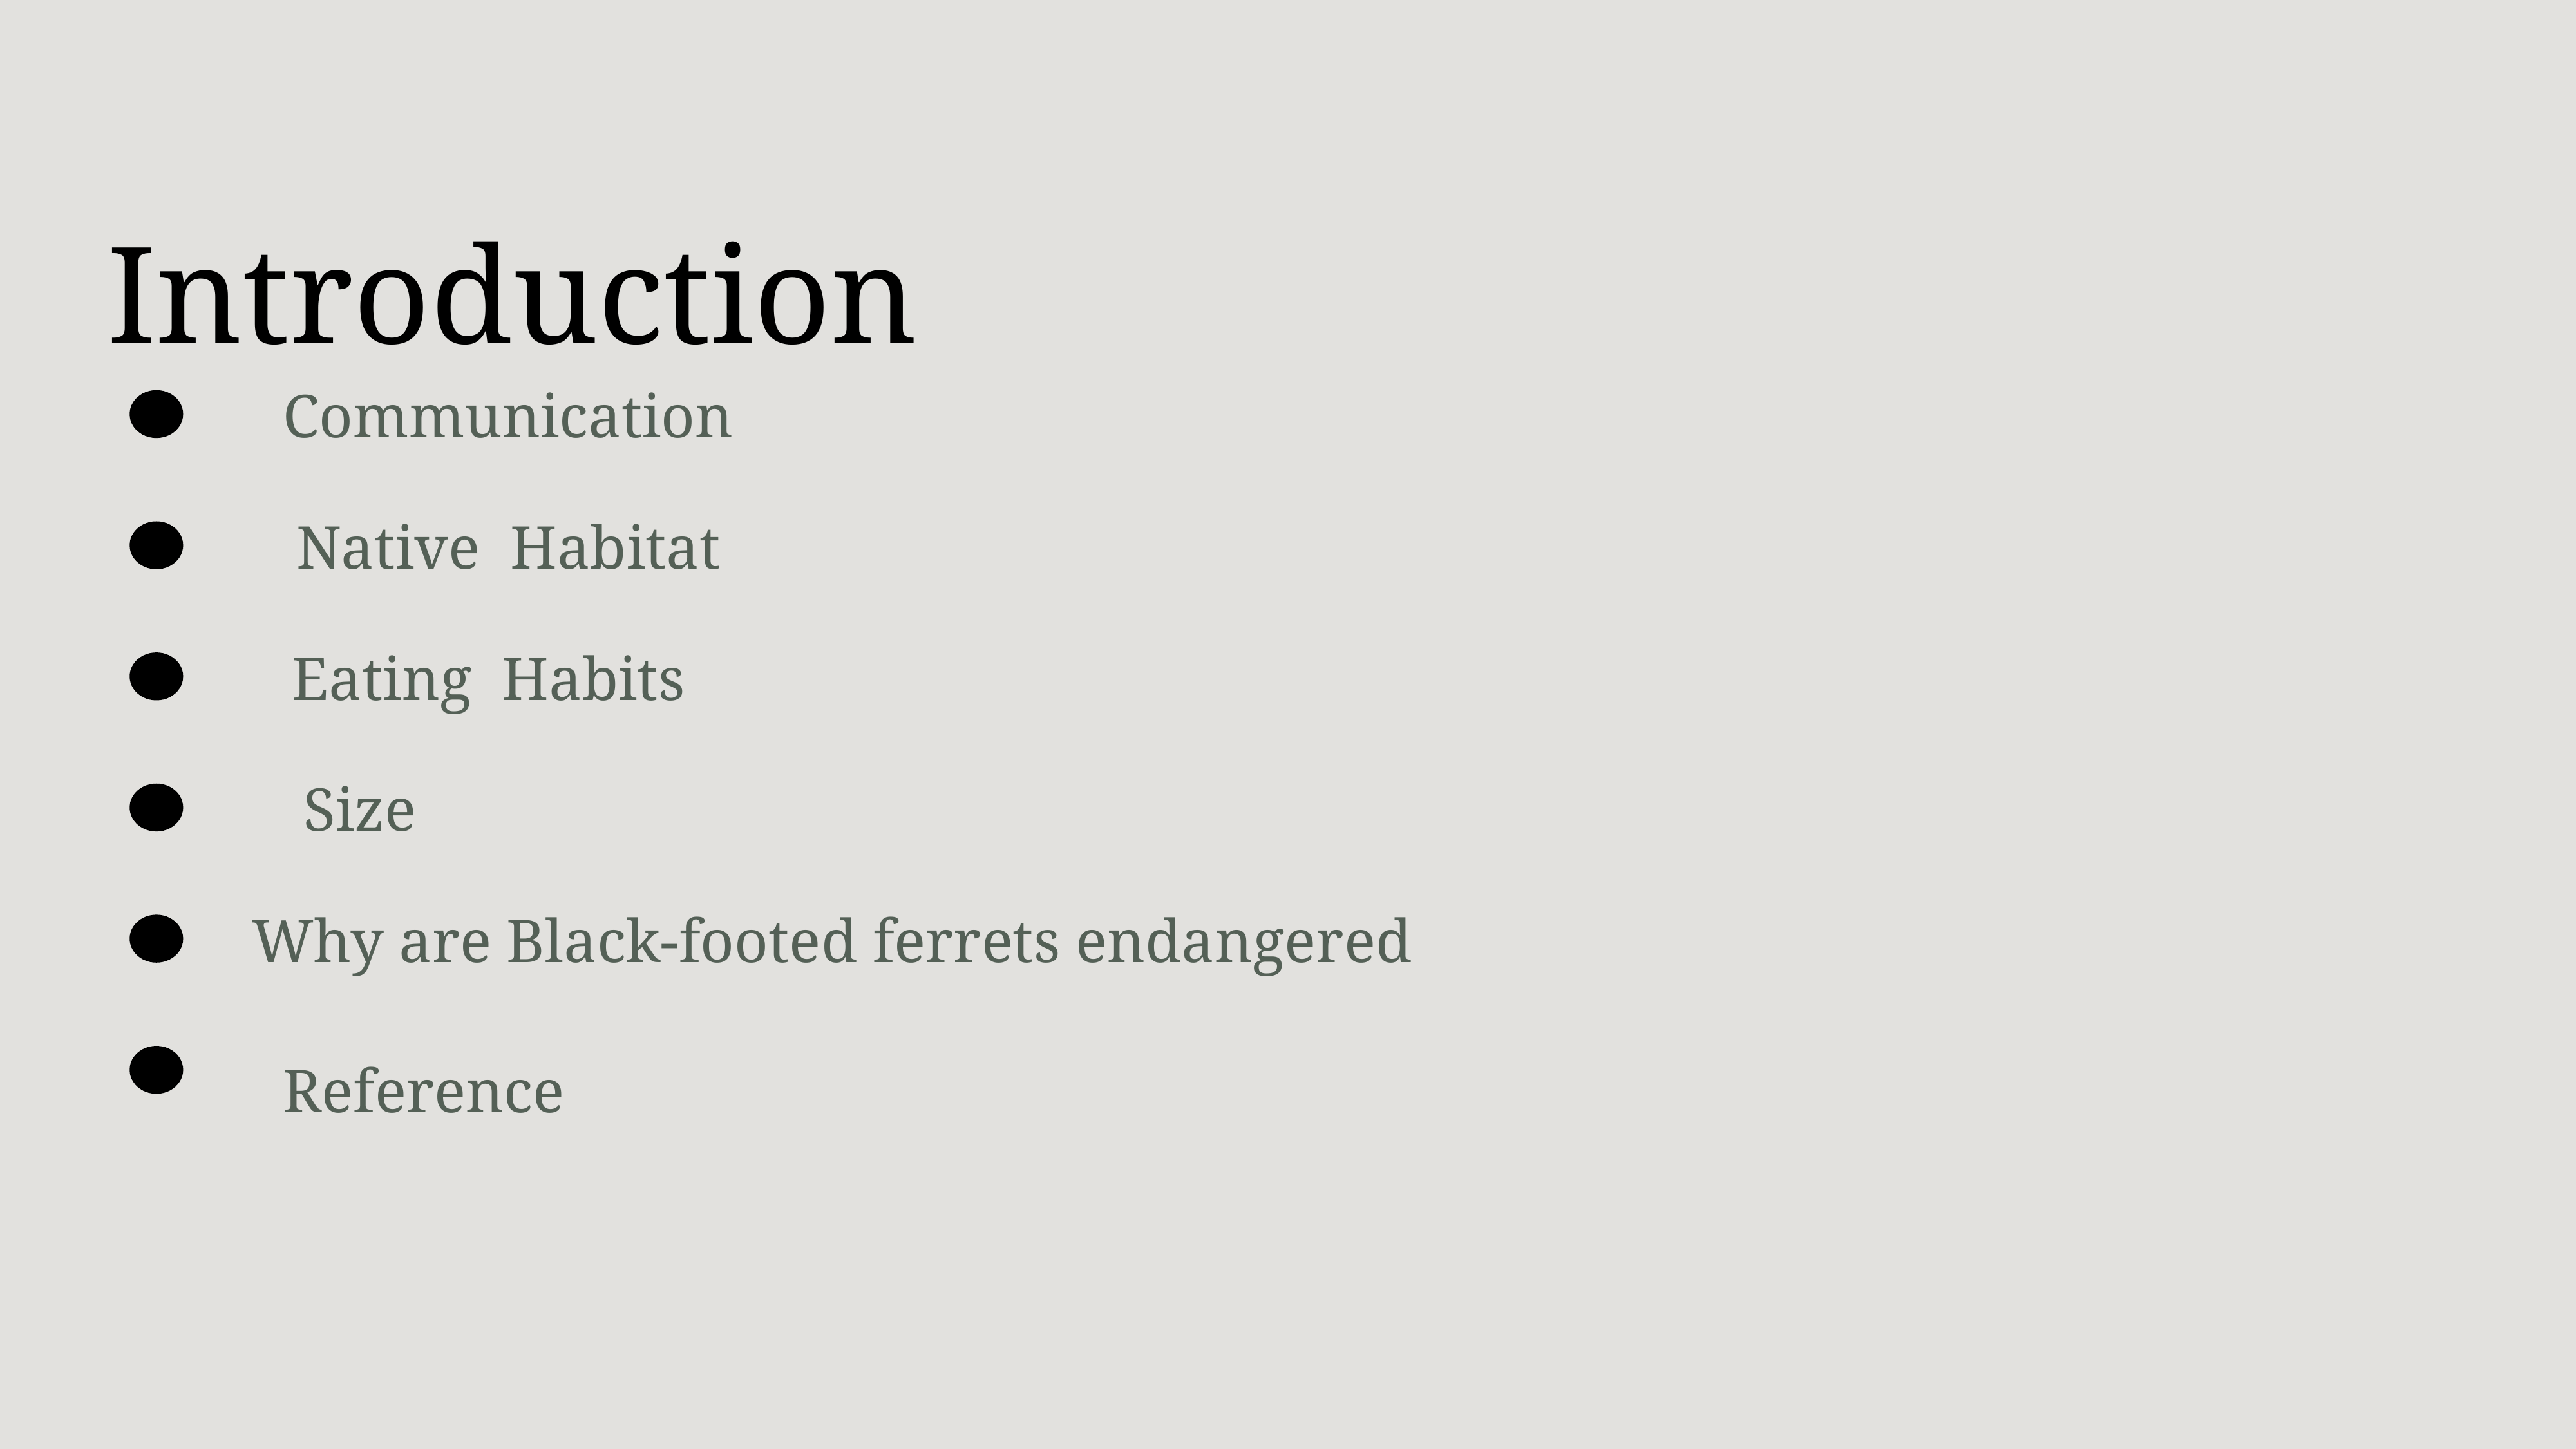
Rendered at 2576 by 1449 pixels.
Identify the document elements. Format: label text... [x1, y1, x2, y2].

text_box Eating Habits [287, 636, 691, 717]
text_box Size [298, 766, 422, 849]
text_box Why are Black-footed ferrets endangered [247, 898, 1419, 980]
text_box [129, 1046, 184, 1094]
text_box [129, 783, 184, 832]
text_box [129, 521, 184, 569]
text_box Native Habitat [290, 504, 726, 586]
text_box [129, 914, 184, 963]
text_box Reference [278, 1048, 571, 1130]
text_box [129, 652, 184, 701]
title Introduction [101, 79, 2503, 500]
